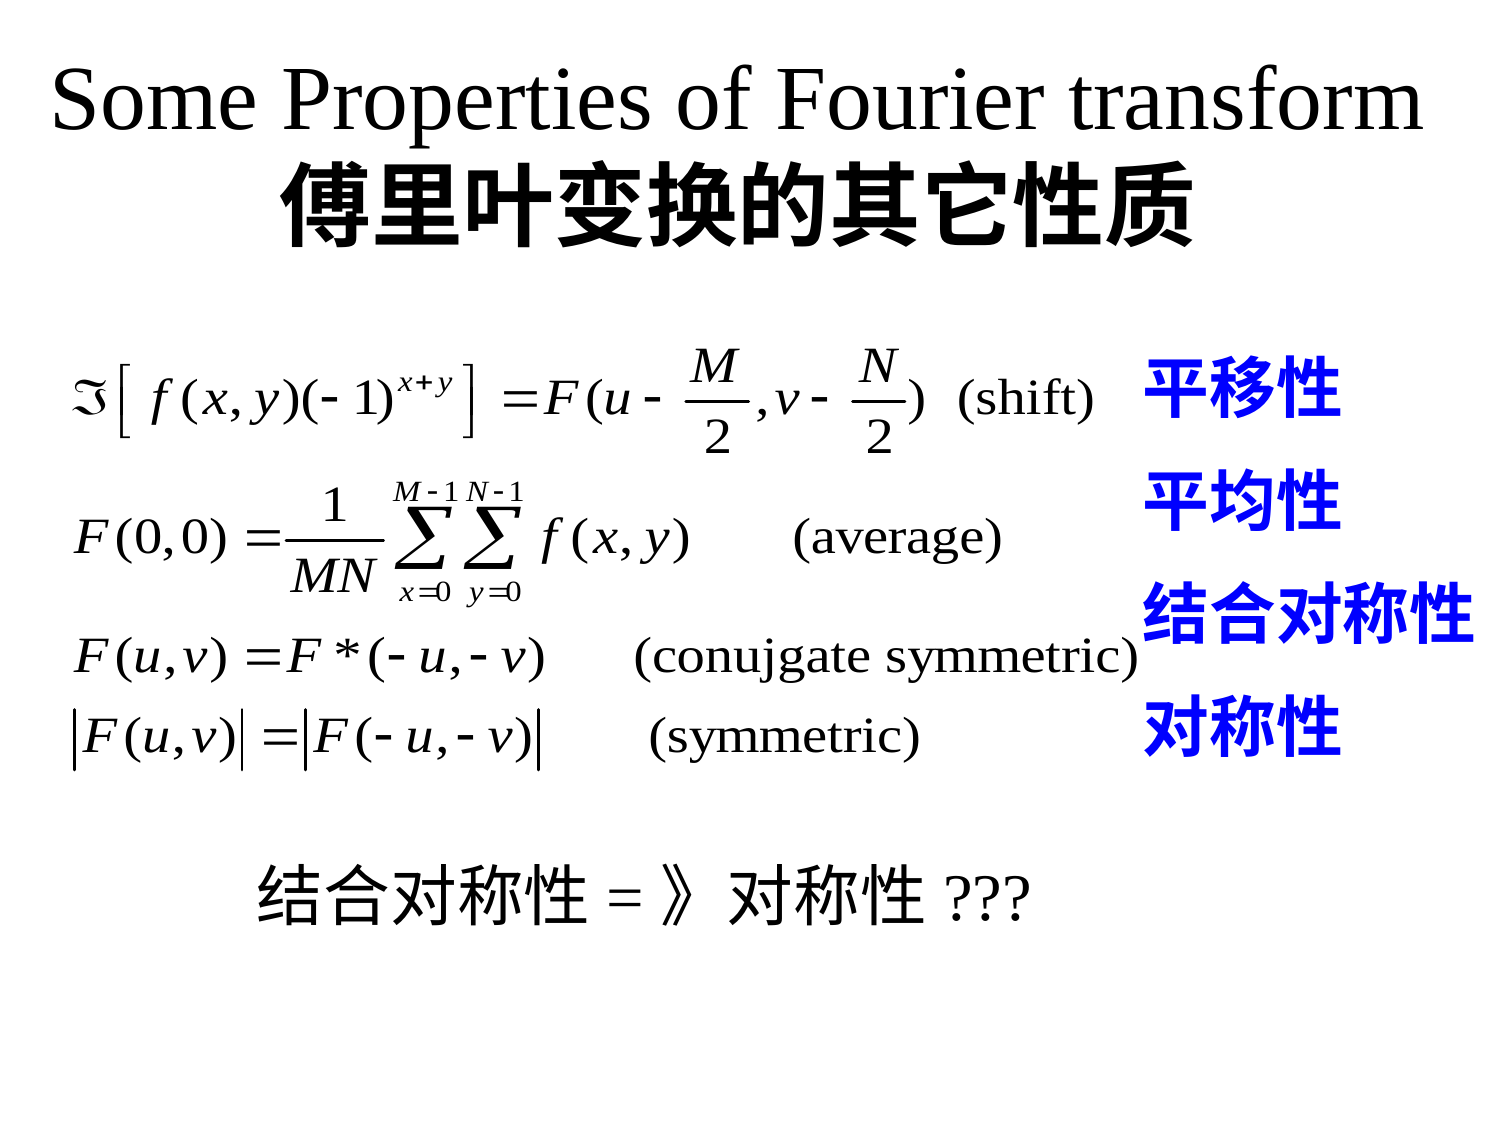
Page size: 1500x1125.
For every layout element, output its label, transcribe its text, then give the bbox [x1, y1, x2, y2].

text_box 平移性 平均性 结合对称性 对称性 [1146, 338, 1500, 773]
text_box 结合对称性=》对称性??? [242, 845, 1128, 941]
title Some Properties of Fourier transform 傅里叶变换的其它性质 [0, 54, 1500, 243]
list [66, 337, 1146, 776]
